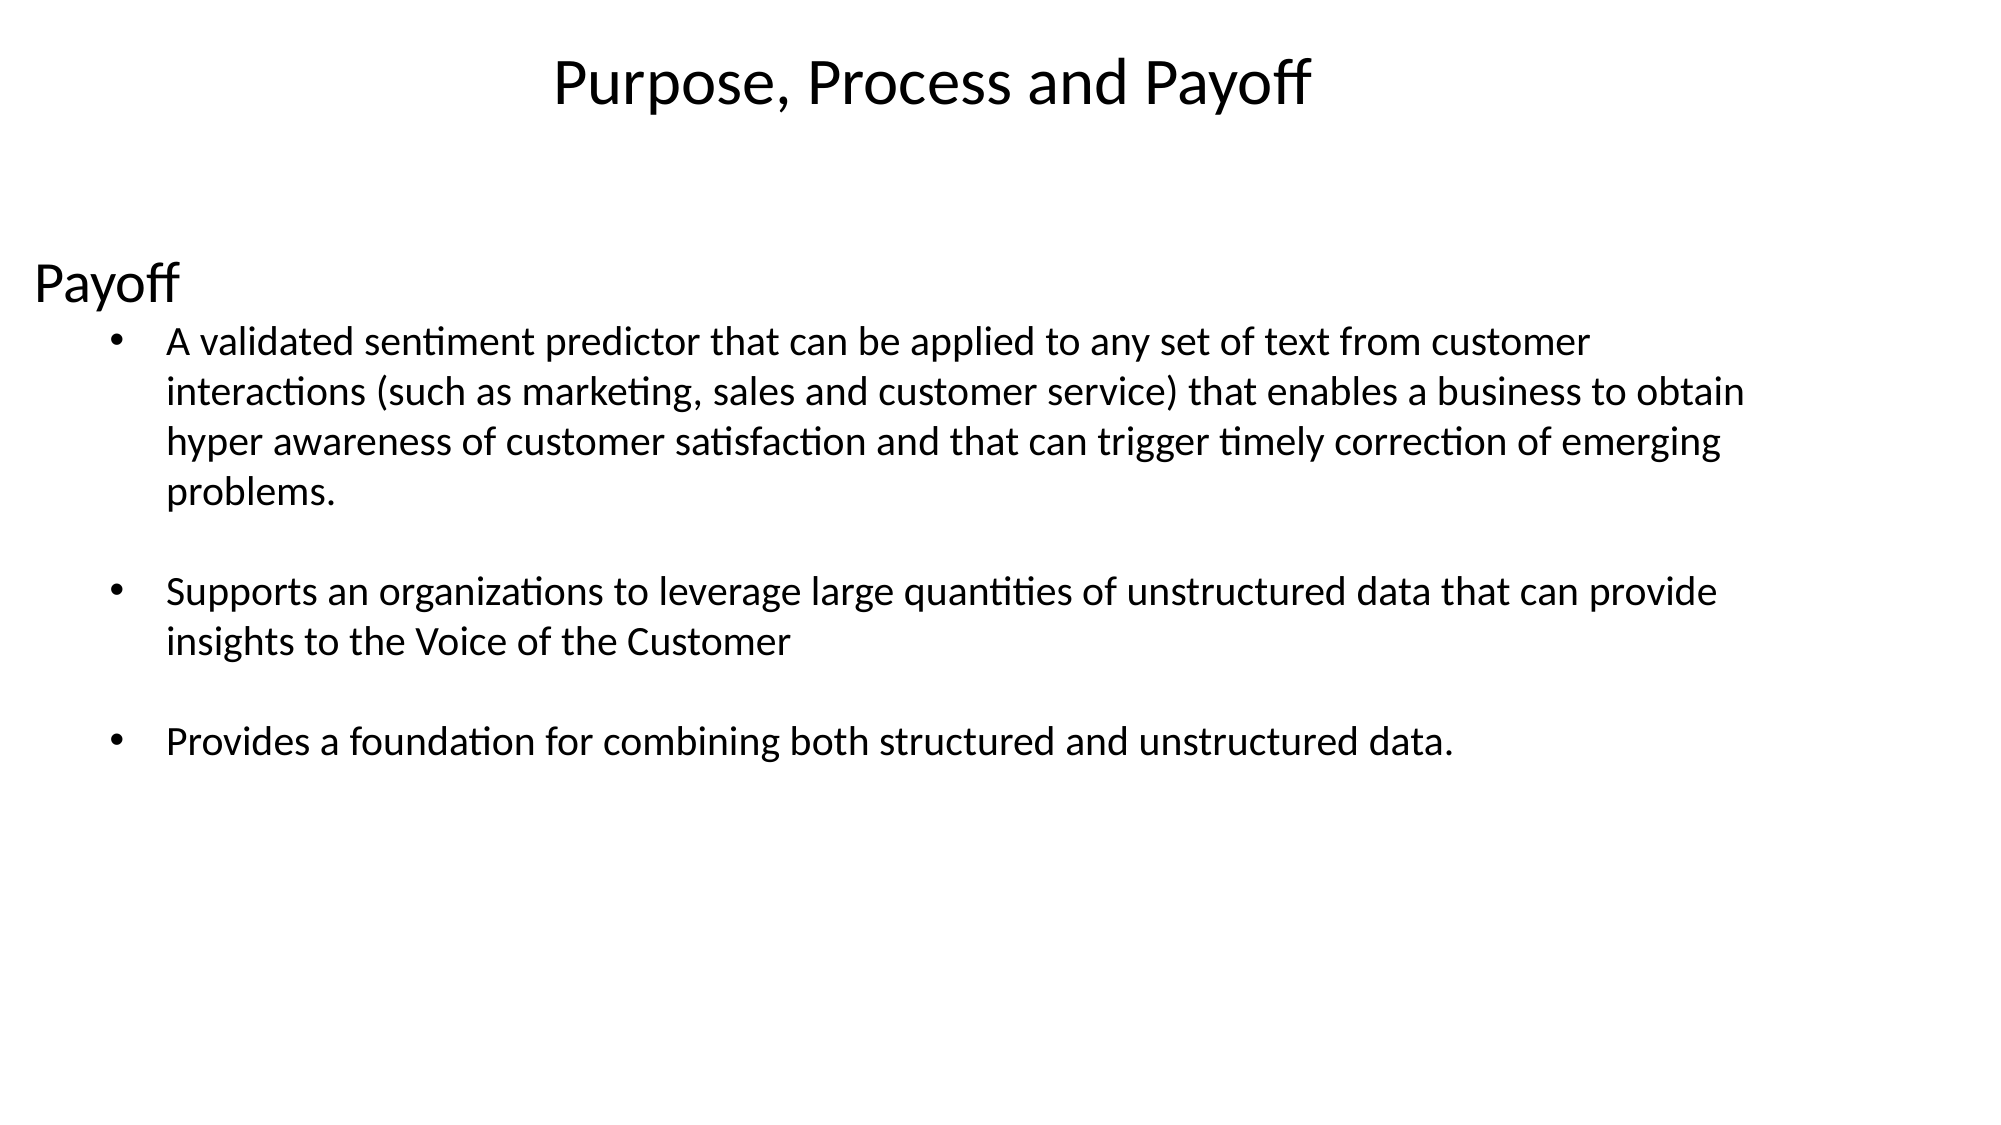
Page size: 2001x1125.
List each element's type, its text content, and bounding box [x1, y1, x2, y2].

text_box Payoff A validated sentiment predictor that can be applied to any set of text from customer interactions (such as marketing, sales and customer service) that enables a business to obtain hyper awareness of customer satisfaction and that can trigger timely correction of emerging problems. Supports an organizations to leverage large quantities of unstructured data that can provide insights to the Voice of the Customer Provides a foundation for combining both structured and unstructured data. [19, 236, 1763, 872]
text_box Purpose, Process and Payoff [402, 30, 1464, 126]
